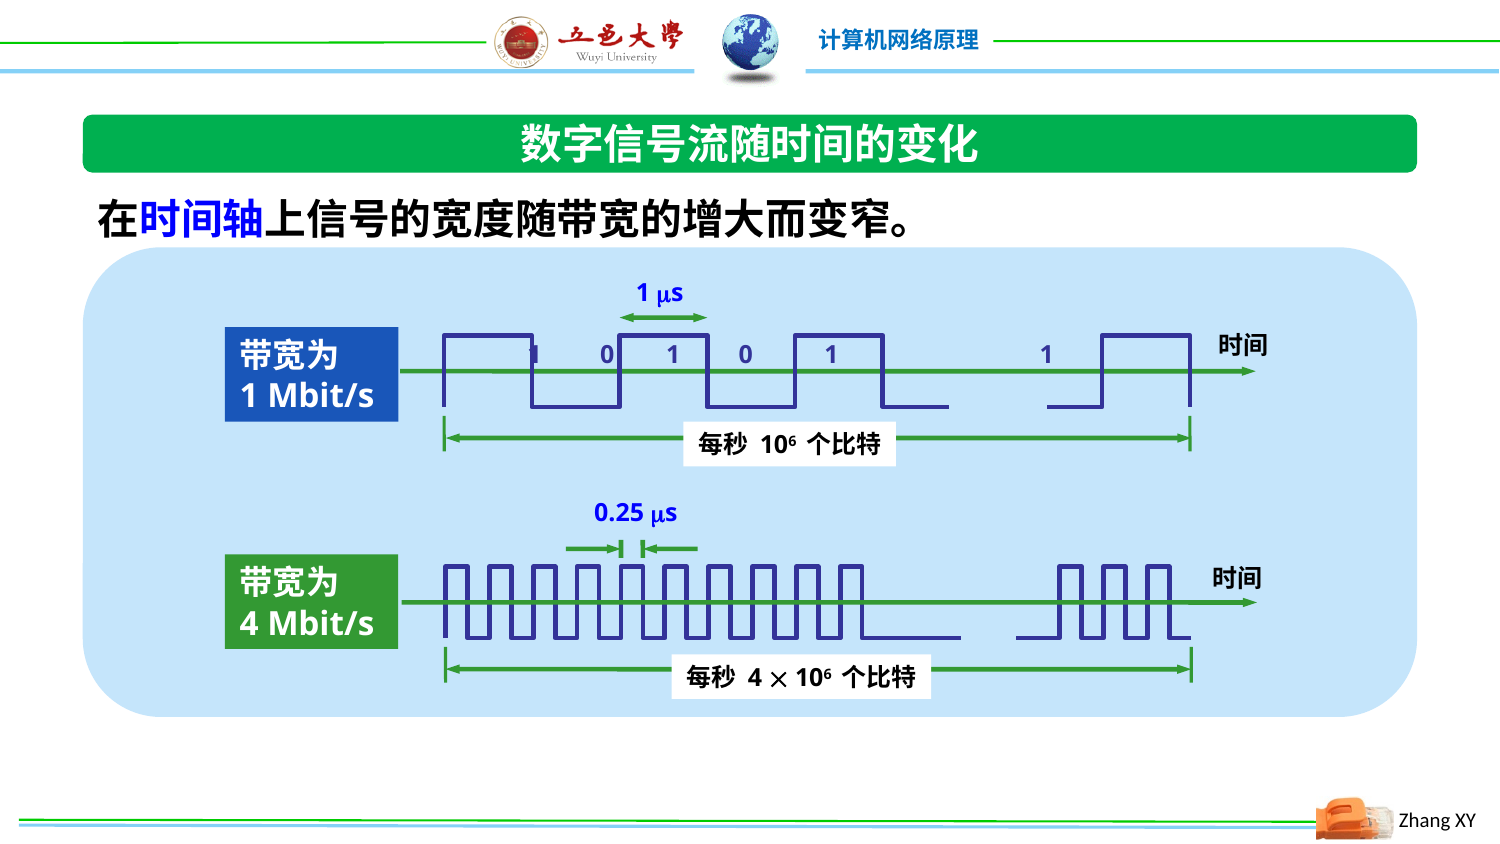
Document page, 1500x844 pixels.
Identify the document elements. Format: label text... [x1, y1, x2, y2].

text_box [218, 489, 1279, 700]
picture [720, 12, 780, 88]
picture [494, 15, 697, 69]
text_box [995, 114, 1418, 173]
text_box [219, 269, 1284, 468]
picture [1316, 796, 1394, 840]
text_box 数字信号流随时间的变化 [505, 110, 995, 176]
text_box 在时间轴上信号的宽度随带宽的增大而变窄。 [82, 179, 1385, 251]
text_box [80, 251, 1420, 720]
text_box [82, 114, 505, 173]
